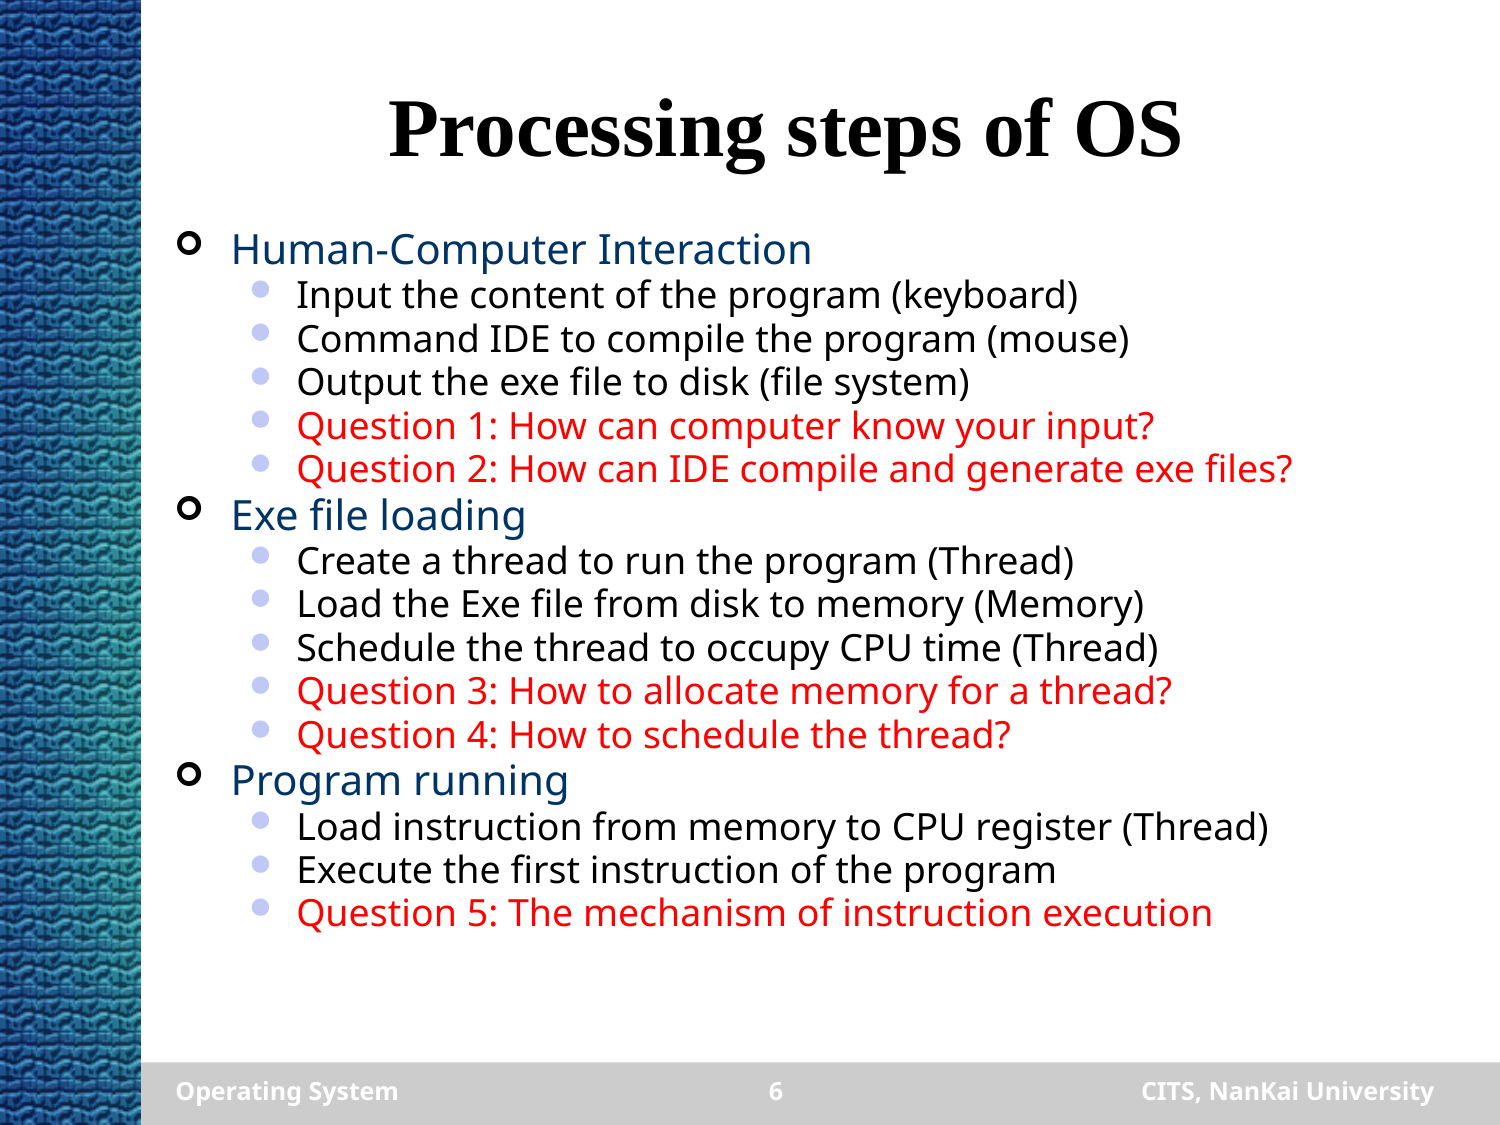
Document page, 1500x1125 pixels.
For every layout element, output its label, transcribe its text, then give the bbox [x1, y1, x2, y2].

footer CITS, NanKai University [974, 1067, 1451, 1118]
title Processing steps of OS [159, 50, 1436, 197]
list Human-Computer Interaction Input the content of the program (keyboard) Command IDE to compile the program (mouse) Output the exe file to disk (file system) Question 1: How can computer know your input? Question 2: How can IDE compile and generate exe files? Exe file loading Create a thread to run the program (Thread) Load the Exe file from disk to memory (Memory) Schedule the thread to occupy CPU time (Thread) Question 3: How to allocate memory for a thread? Question 4: How to schedule the thread? Program running Load instruction from memory to CPU register (Thread) Execute the first instruction of the program Question 5: The mechanism of instruction execution [159, 224, 1483, 1038]
slide_number 6 [600, 1067, 951, 1118]
picture [0, 0, 141, 1125]
slide_number Operating System [160, 1067, 574, 1118]
